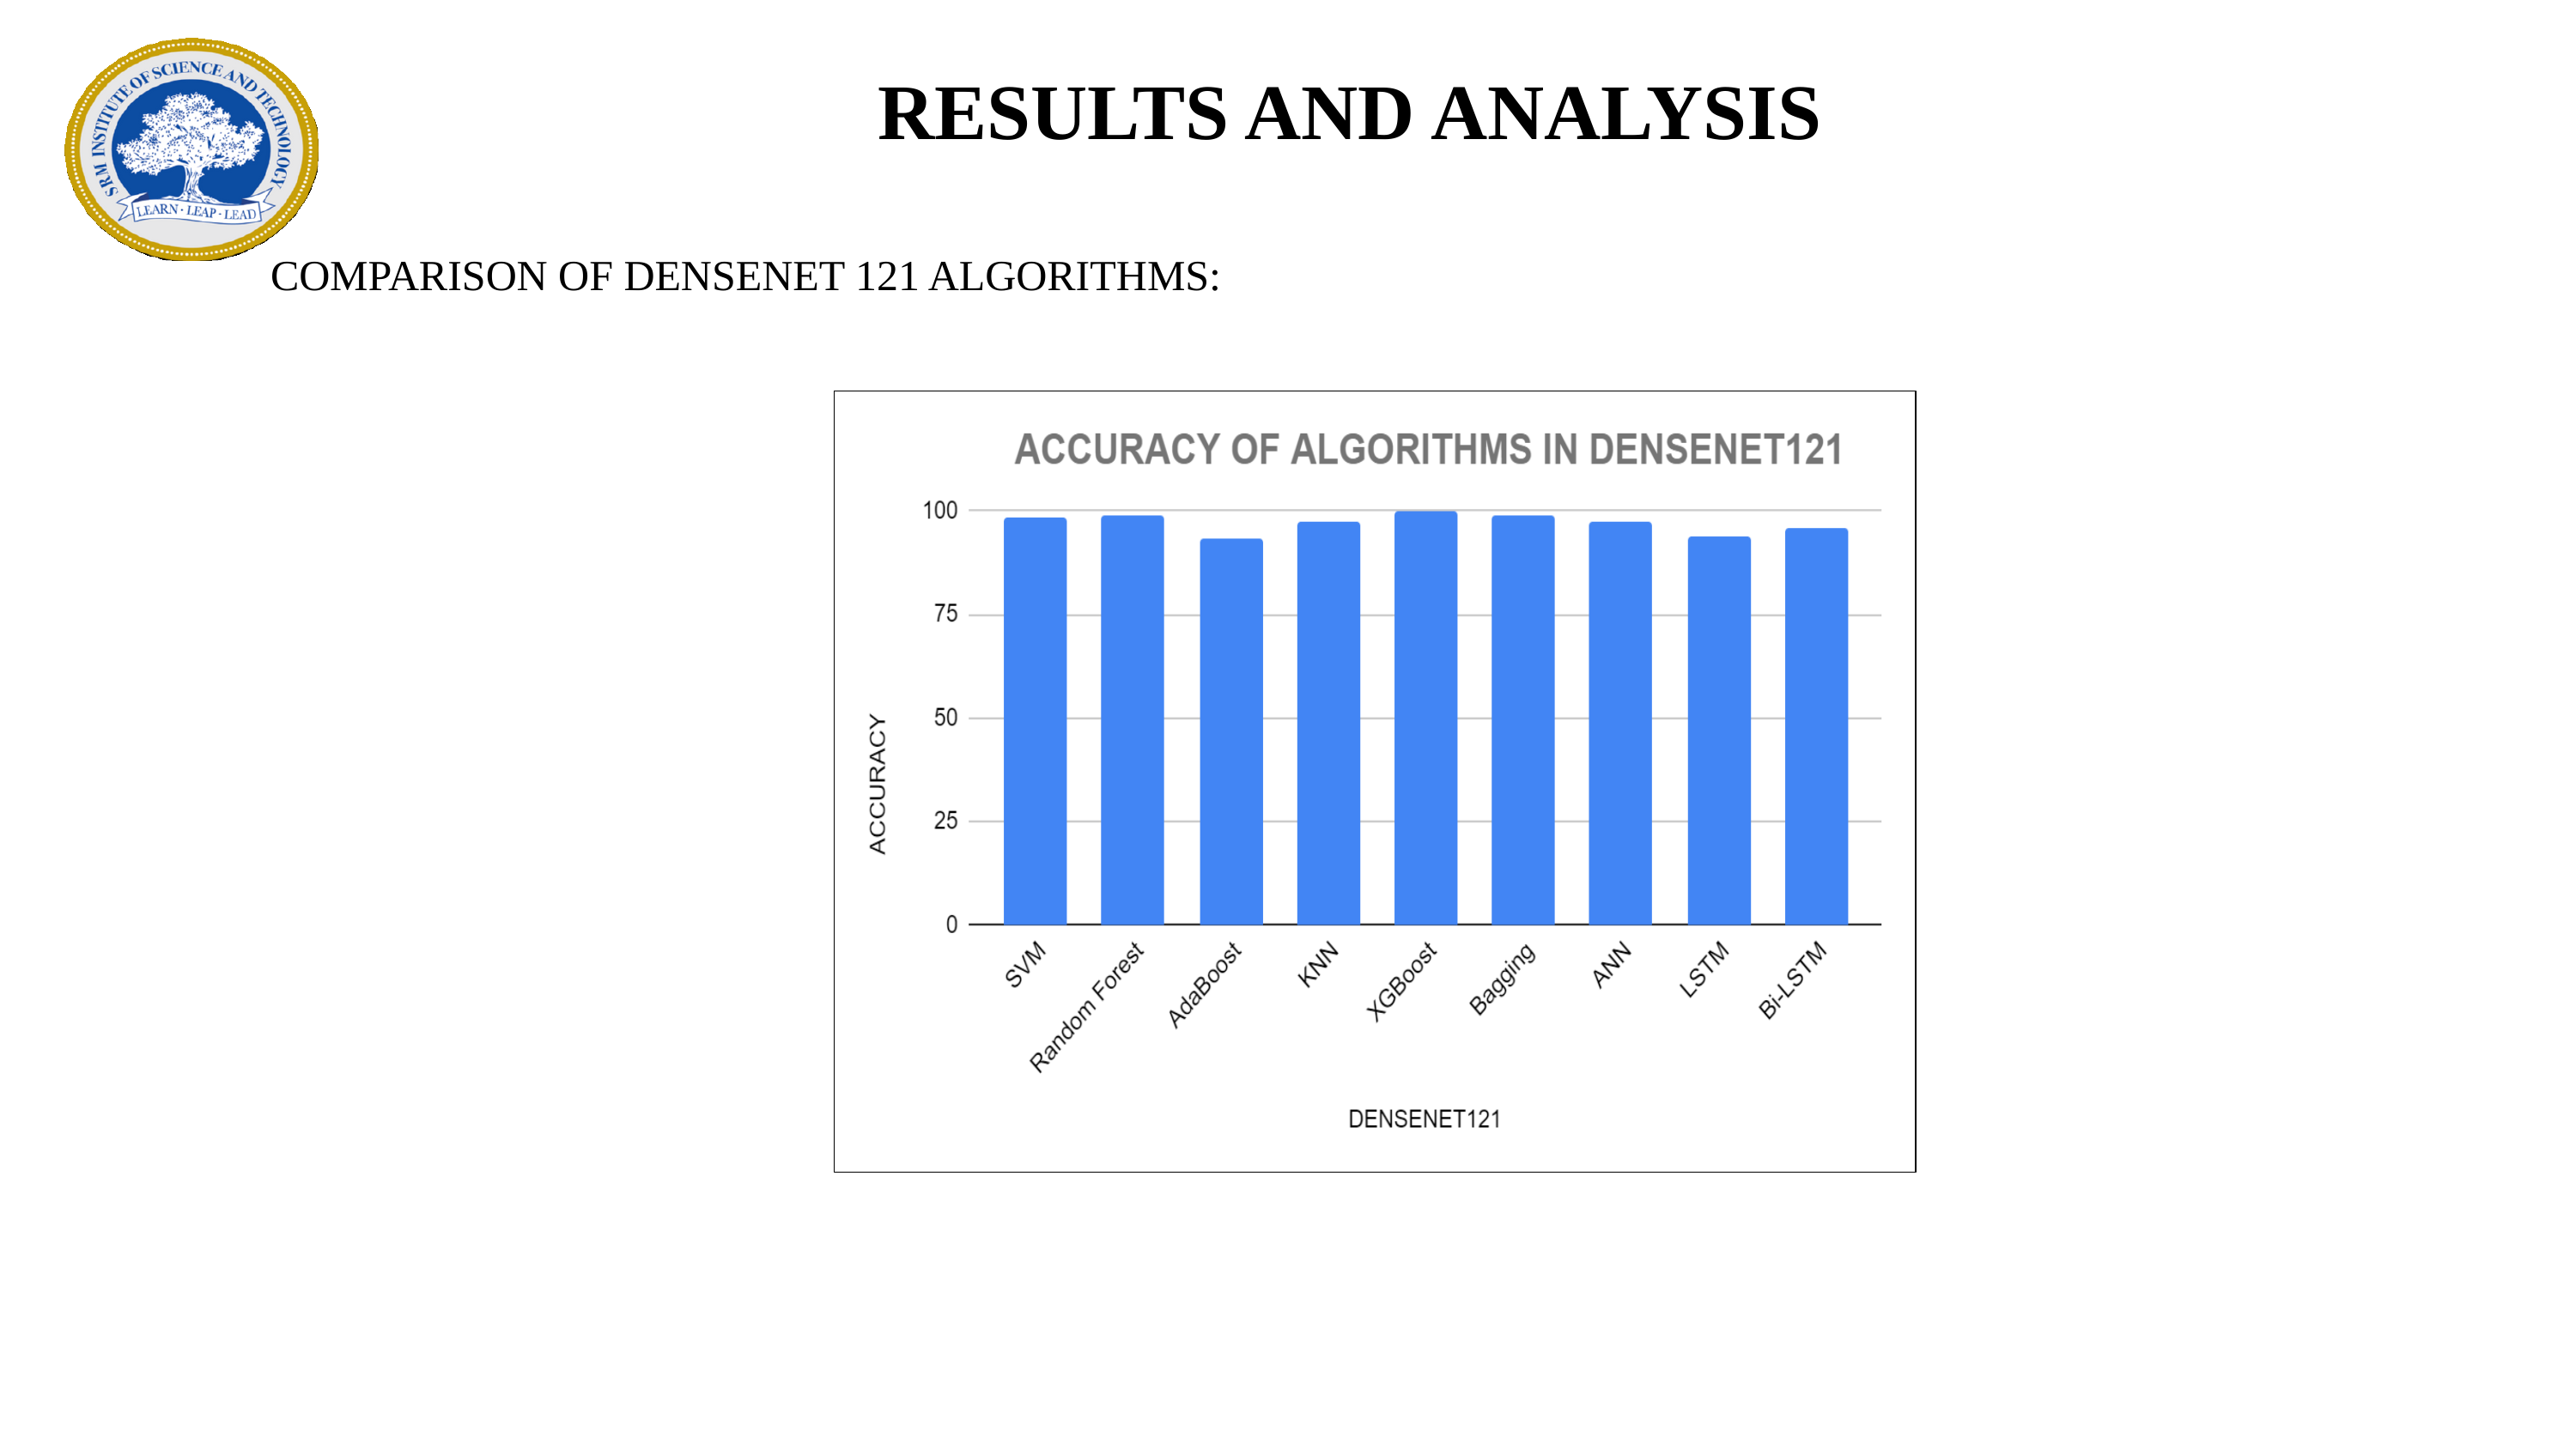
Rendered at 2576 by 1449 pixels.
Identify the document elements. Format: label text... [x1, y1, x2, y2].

text_box RESULTS AND ANALYSIS [848, 58, 1851, 155]
picture [64, 37, 319, 261]
text_box COMPARISON OF DENSENET 121 ALGORITHMS: [257, 241, 2454, 1015]
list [834, 391, 1916, 1173]
